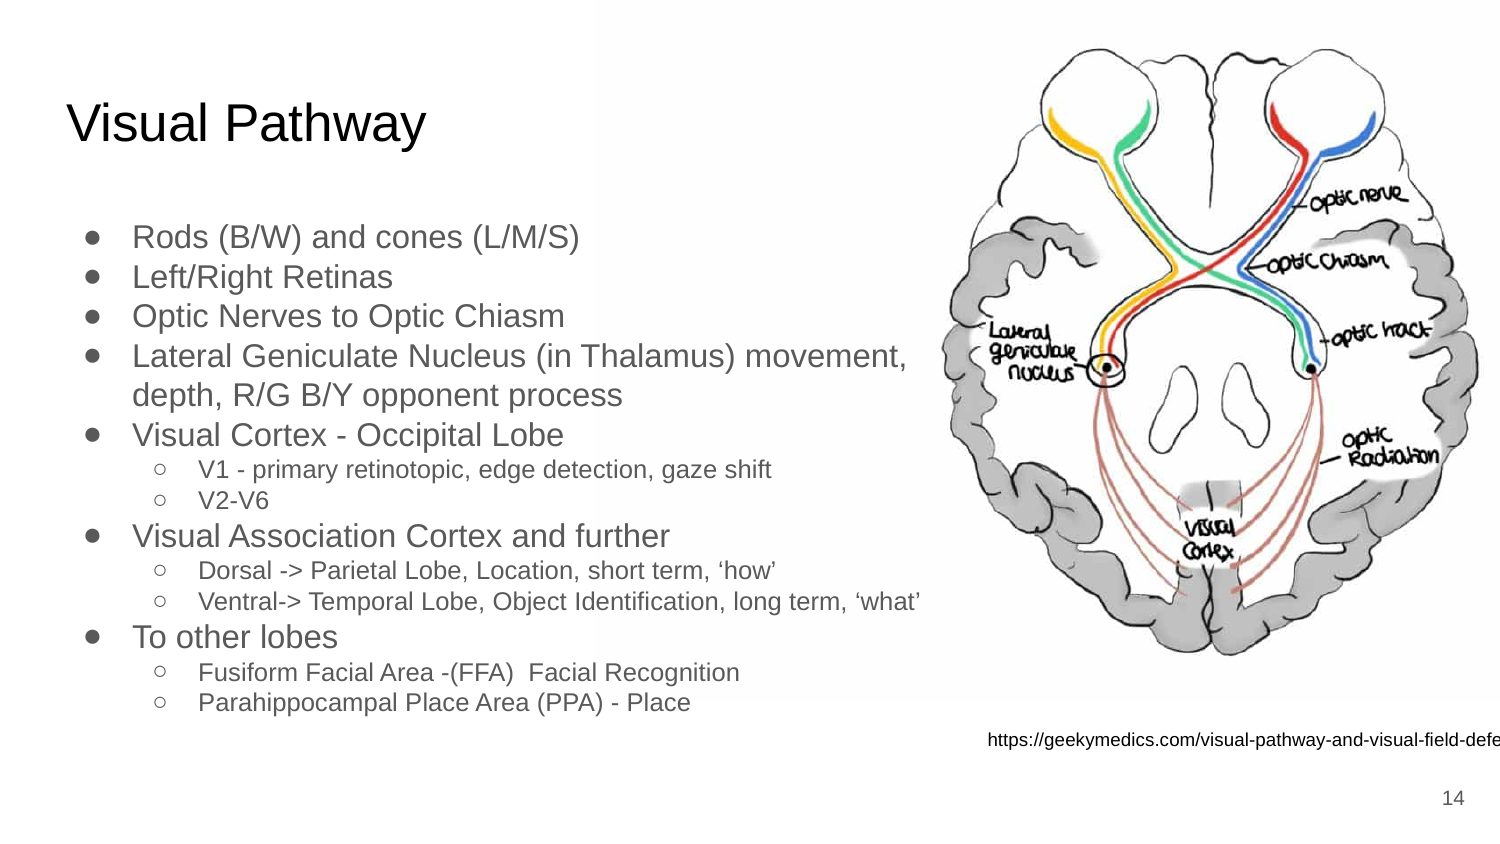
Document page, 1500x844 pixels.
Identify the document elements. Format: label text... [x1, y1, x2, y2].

list Rods (B/W) and cones (L/M/S) Left/Right Retinas Optic Nerves to Optic Chiasm Lateral Geniculate Nucleus (in Thalamus) movement, depth, R/G B/Y opponent process Visual Cortex - Occipital Lobe V1 - primary retinotopic, edge detection, gaze shift V2-V6 Visual Association Cortex and further Dorsal -> Parietal Lobe, Location, short term, ‘how’ Ventral-> Temporal Lobe, Object Identification, long term, ‘what’ To other lobes Fusiform Facial Area -(FFA) Facial Recognition Parahippocampal Place Area (PPA) - Place [51, 200, 938, 752]
slide_number ‹#› [1389, 764, 1480, 830]
text_box https://geekymedics.com/visual-pathway-and-visual-field-defects/ [972, 716, 1500, 762]
title Visual Pathway [51, 72, 589, 167]
picture [594, 0, 1500, 702]
